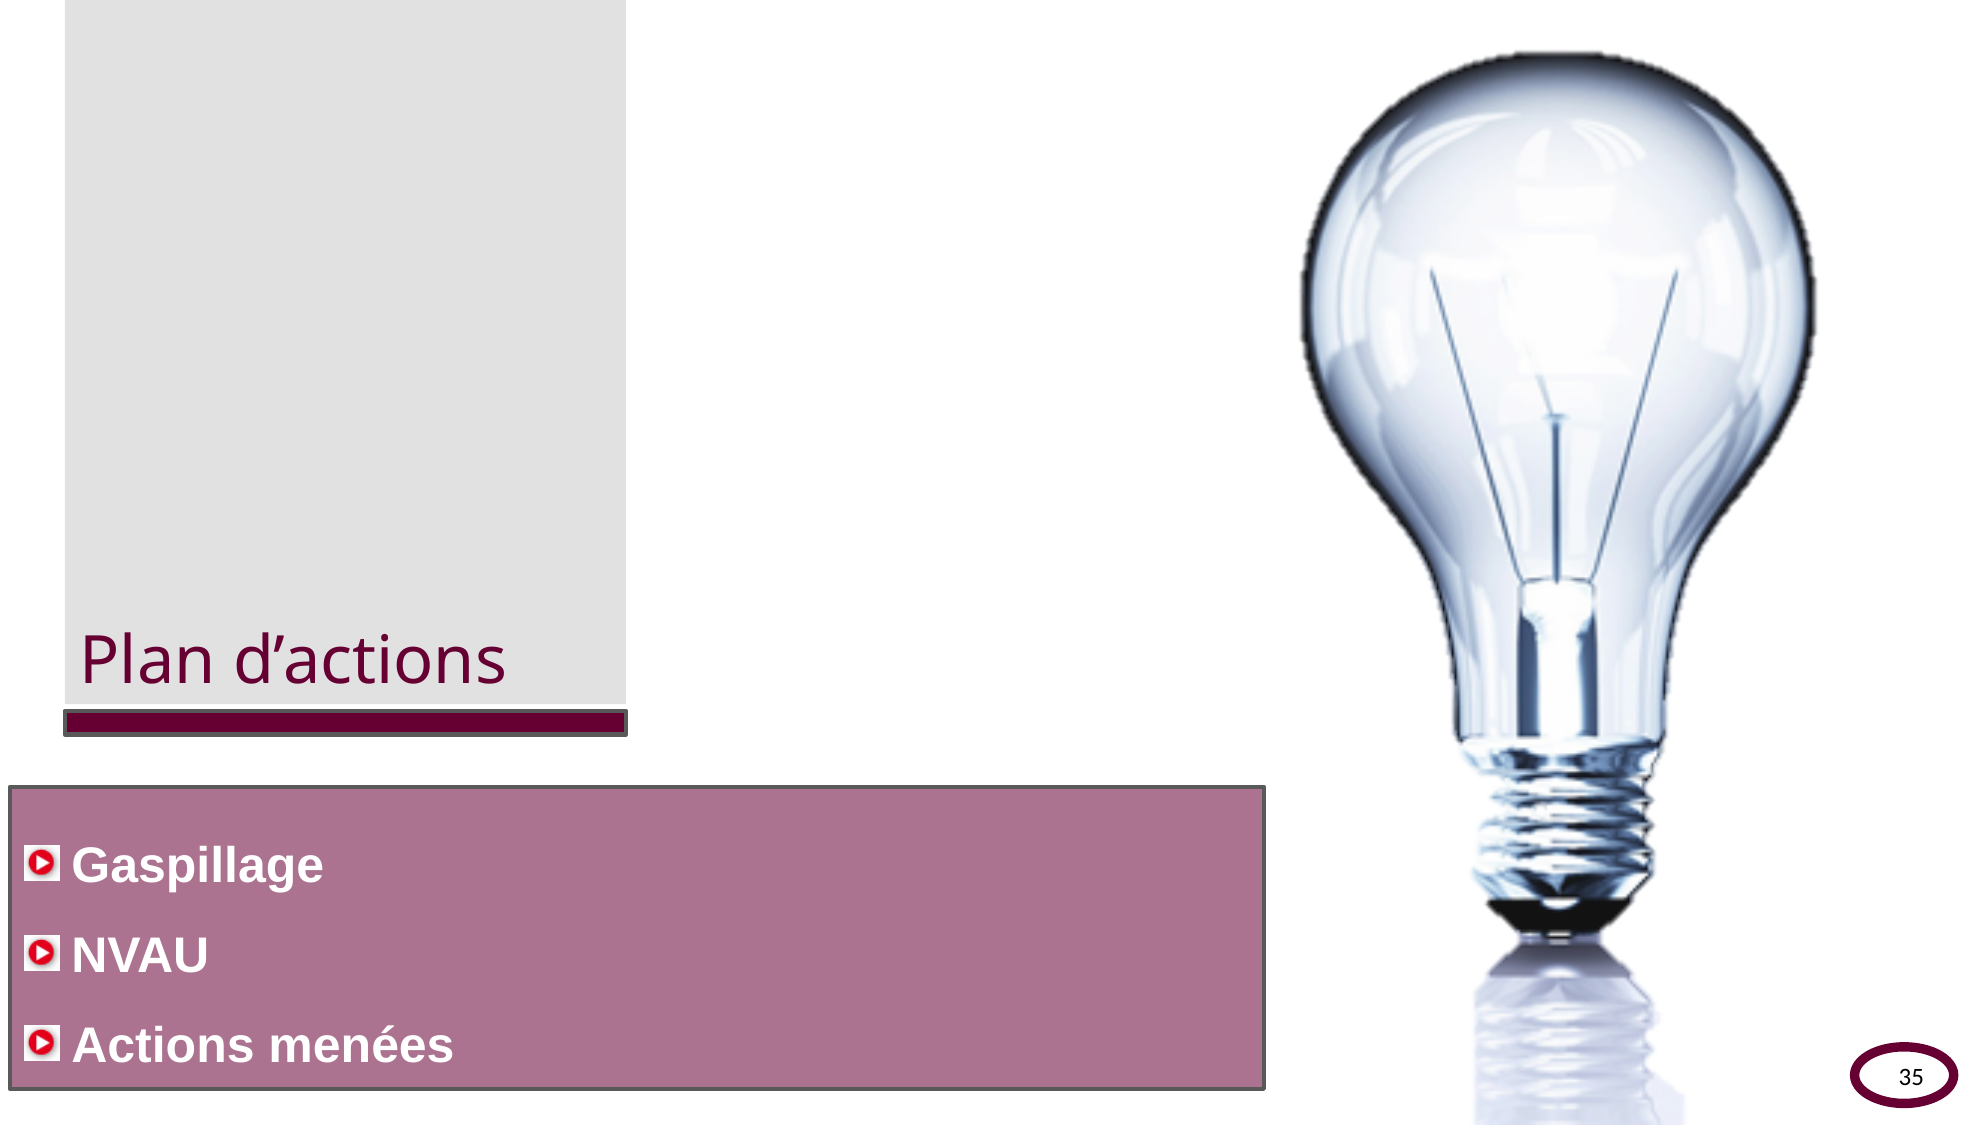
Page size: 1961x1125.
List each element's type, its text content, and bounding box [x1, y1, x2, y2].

picture [24, 1025, 60, 1061]
text_box Plan d’actions [63, 0, 628, 706]
picture [24, 935, 60, 971]
picture [24, 845, 60, 881]
text_box Gaspillage NVAU Actions menées [8, 785, 1053, 1091]
text_box [63, 709, 628, 737]
picture [1058, 0, 1961, 1125]
